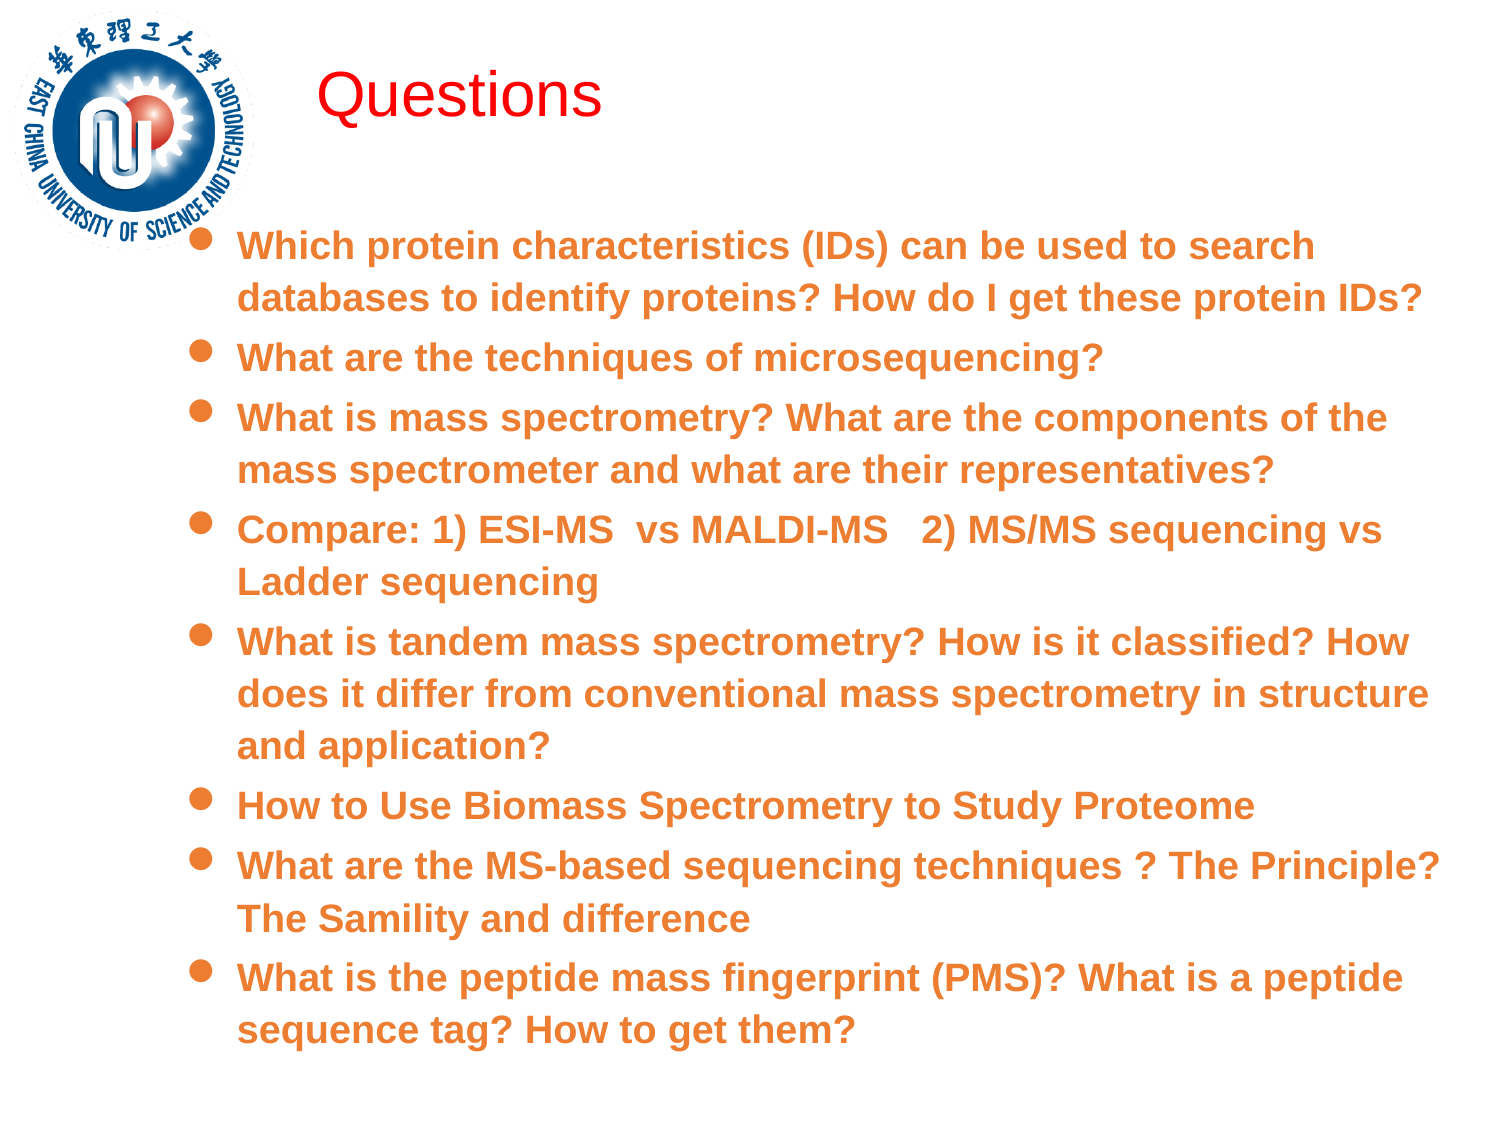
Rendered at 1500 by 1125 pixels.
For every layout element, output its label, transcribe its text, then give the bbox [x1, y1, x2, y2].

picture [13, 9, 254, 250]
title Questions [301, 45, 1425, 138]
list Which protein characteristics (IDs) can be used to search databases to identify proteins? How do I get these protein IDs? What are the techniques of microsequencing? What is mass spectrometry? What are the components of the mass spectrometer and what are their representatives? Compare: 1) ESI-MS vs MALDI-MS 2) MS/MS sequencing vs Ladder sequencing What is tandem mass spectrometry? How is it classified? How does it differ from conventional mass spectrometry in structure and application? How to Use Biomass Spectrometry to Study Proteome What are the MS-based sequencing techniques ? The Principle? The Samility and difference What is the peptide mass fingerprint (PMS)? What is a peptide sequence tag? How to get them? [171, 208, 1461, 1080]
